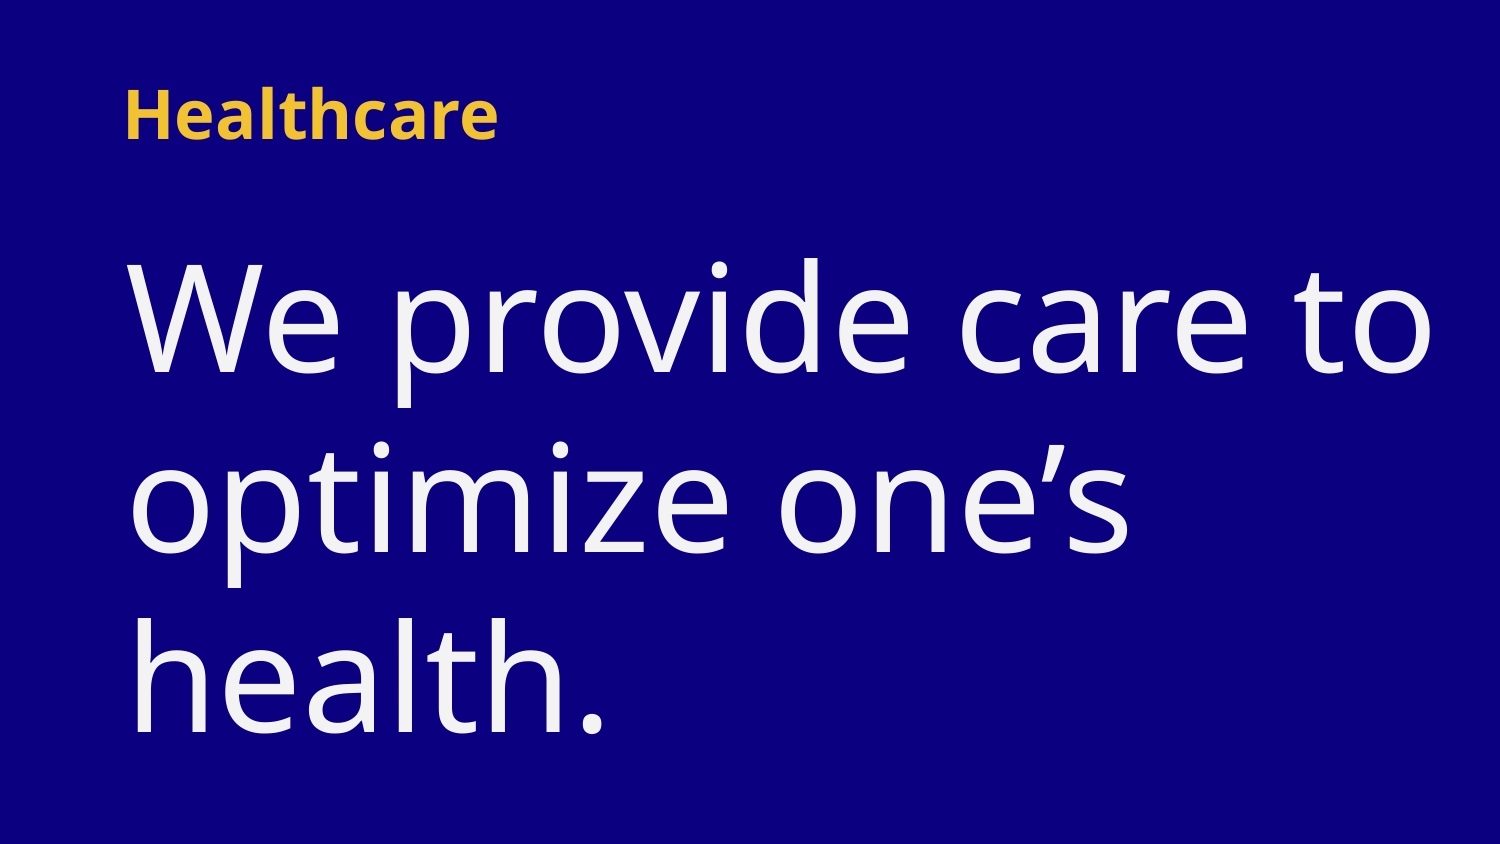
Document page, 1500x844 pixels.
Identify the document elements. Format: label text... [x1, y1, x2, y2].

title Healthcare [36, 53, 1399, 181]
text_box We provide care to optimize one’s health. [35, 207, 1463, 799]
